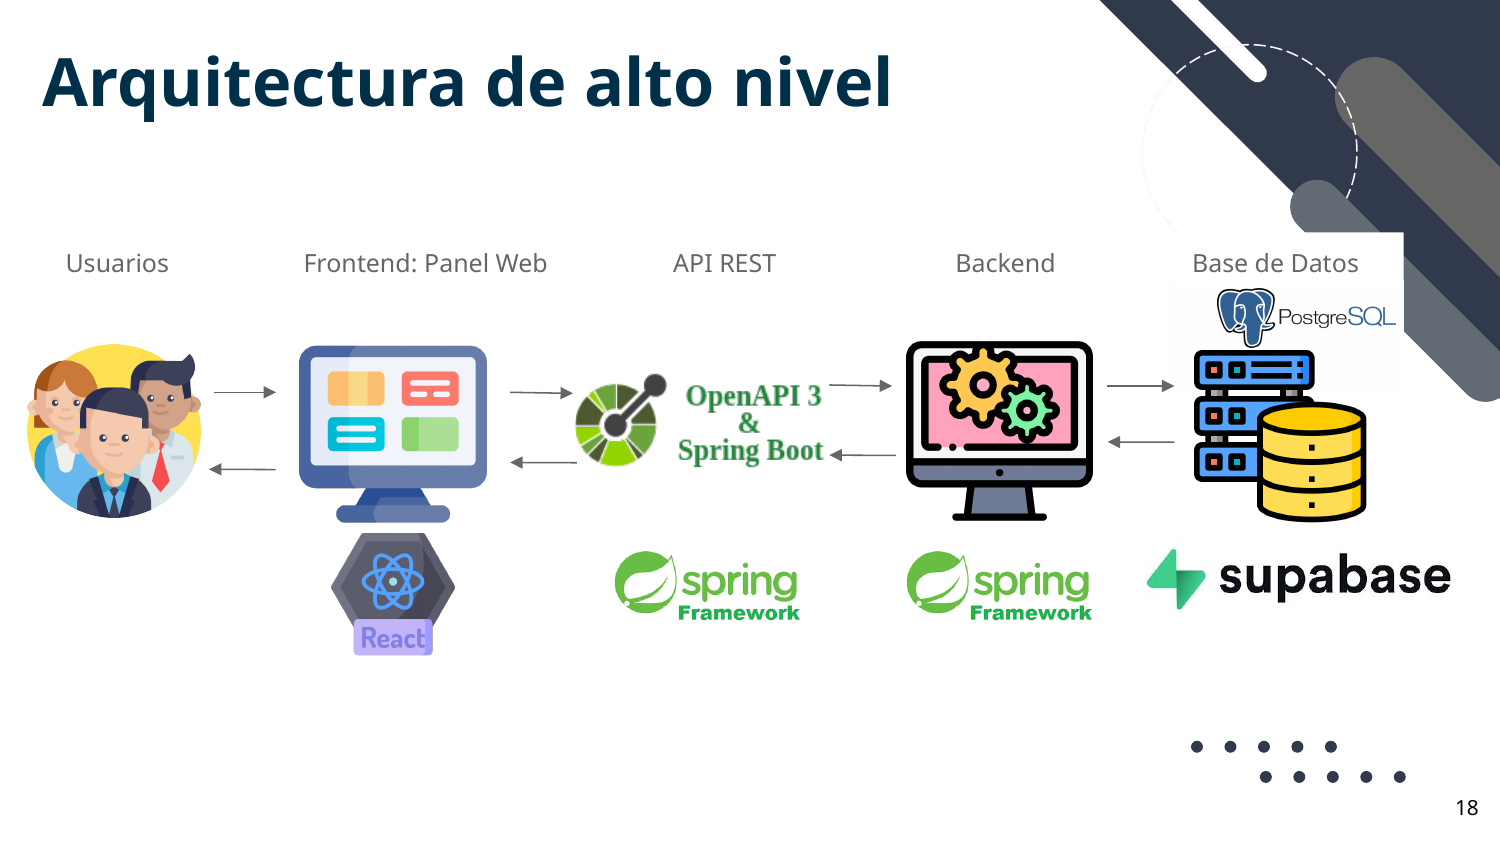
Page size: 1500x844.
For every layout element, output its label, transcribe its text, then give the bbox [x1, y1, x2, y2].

text_box API REST [658, 232, 811, 288]
picture [299, 340, 487, 528]
picture [331, 531, 455, 656]
text_box Frontend: Panel Web [288, 232, 573, 288]
picture [575, 370, 828, 470]
picture [1133, 539, 1463, 620]
picture [906, 337, 1094, 525]
title Arquitectura de alto nivel [27, 25, 1175, 159]
picture [1171, 280, 1405, 528]
text_box Usuarios [50, 232, 203, 278]
slide_number ‹#› [1403, 779, 1494, 844]
text_box [10, 238, 1177, 305]
text_box Backend [940, 232, 1093, 288]
text_box Base de Datos [1177, 232, 1404, 279]
picture [27, 343, 202, 518]
picture [898, 531, 1101, 629]
picture [605, 531, 809, 629]
